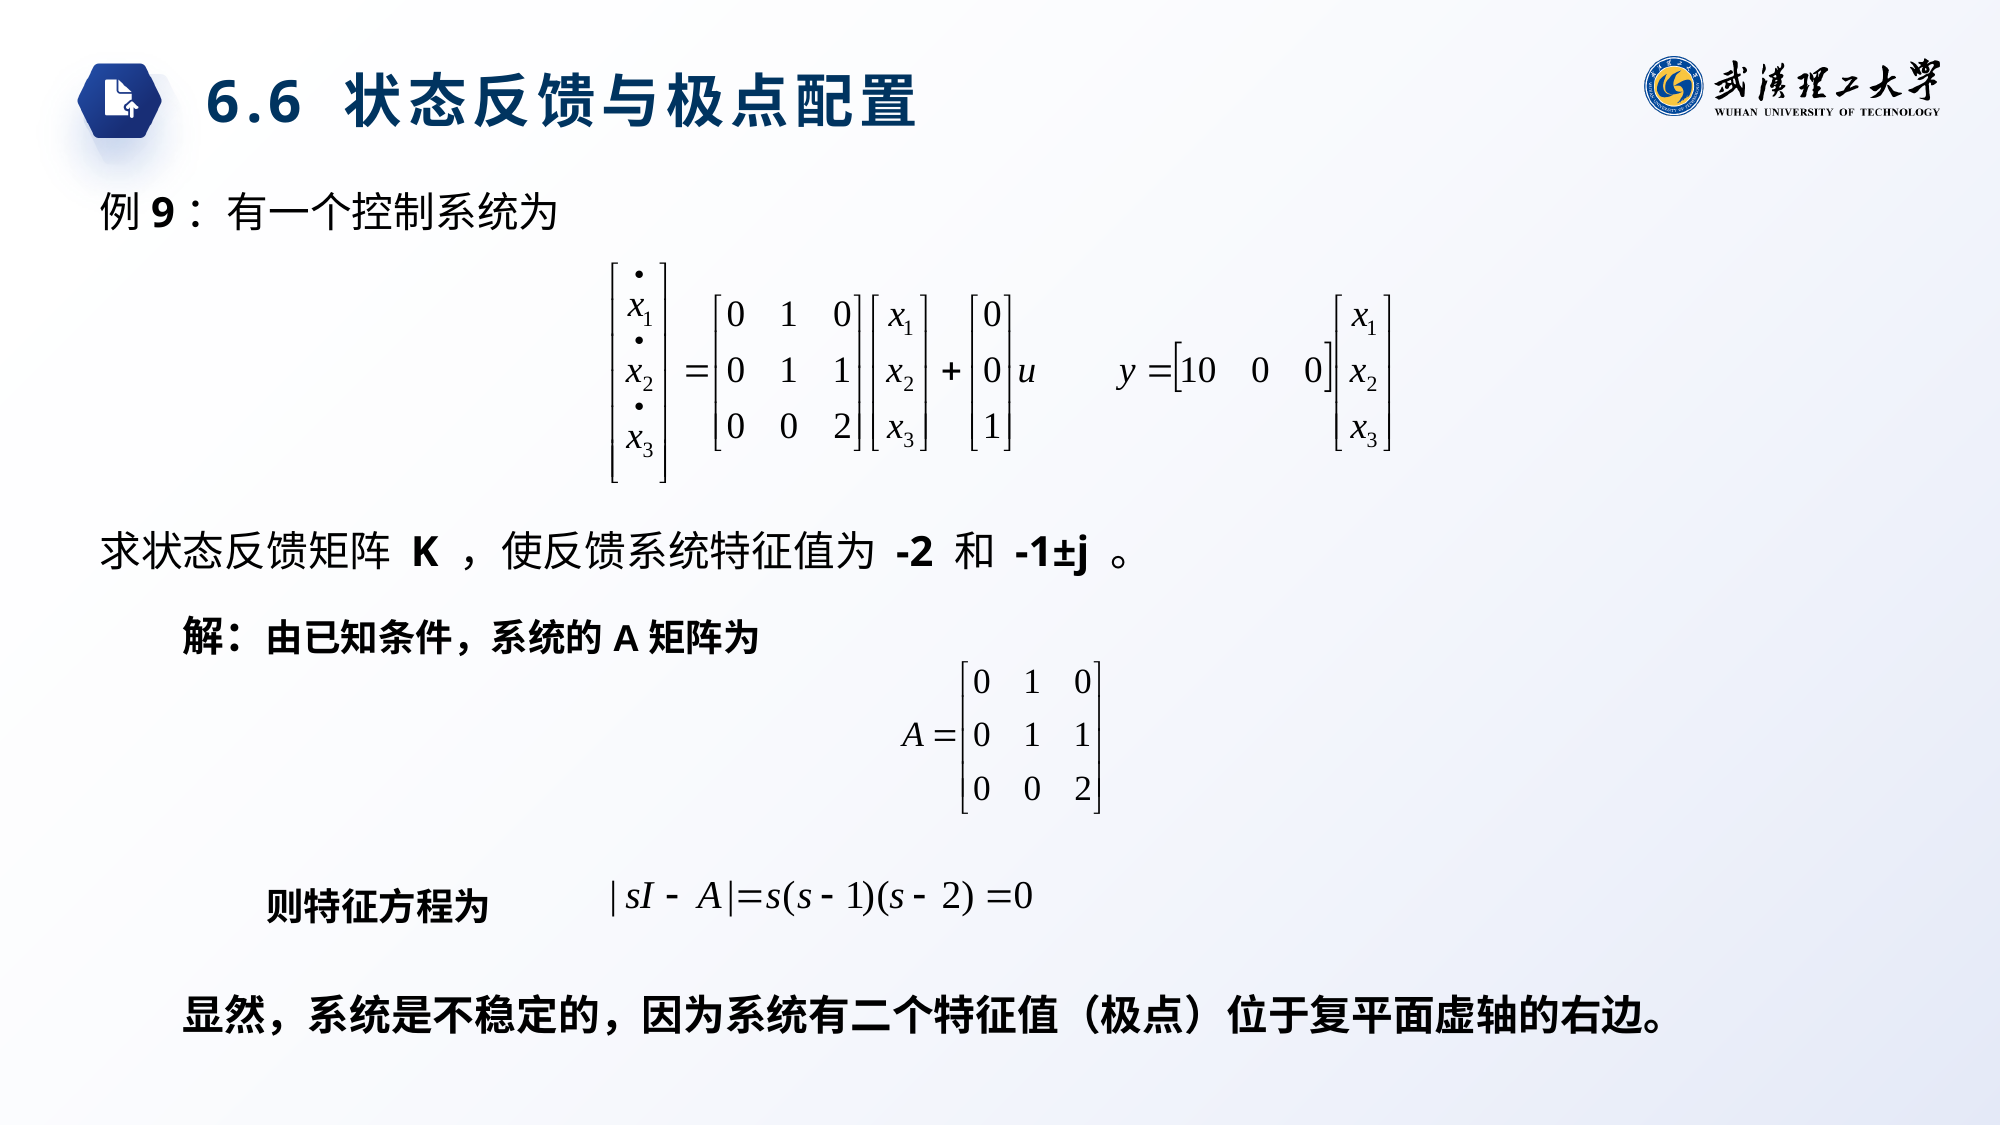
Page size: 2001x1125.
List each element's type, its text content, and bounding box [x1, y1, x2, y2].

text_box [602, 254, 1406, 492]
text_box 例9：有一个控制系统为 [84, 178, 1349, 244]
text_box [891, 649, 1117, 827]
picture [0, 0, 2000, 1125]
text_box 显然，系统是不稳定的，因为系统有二个特征值（极点）位于复平面虚轴的右边。 [167, 956, 1857, 1047]
text_box 则特征方程为 [251, 853, 552, 936]
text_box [602, 868, 1046, 928]
text_box 求状态反馈矩阵 K ，使反馈系统特征值为 -2 和 -1±j 。 [84, 516, 1266, 582]
list 6.6 状态反馈与极点配置 [191, 56, 1624, 143]
text_box 解：由已知条件，系统的A矩阵为 [167, 602, 1431, 667]
